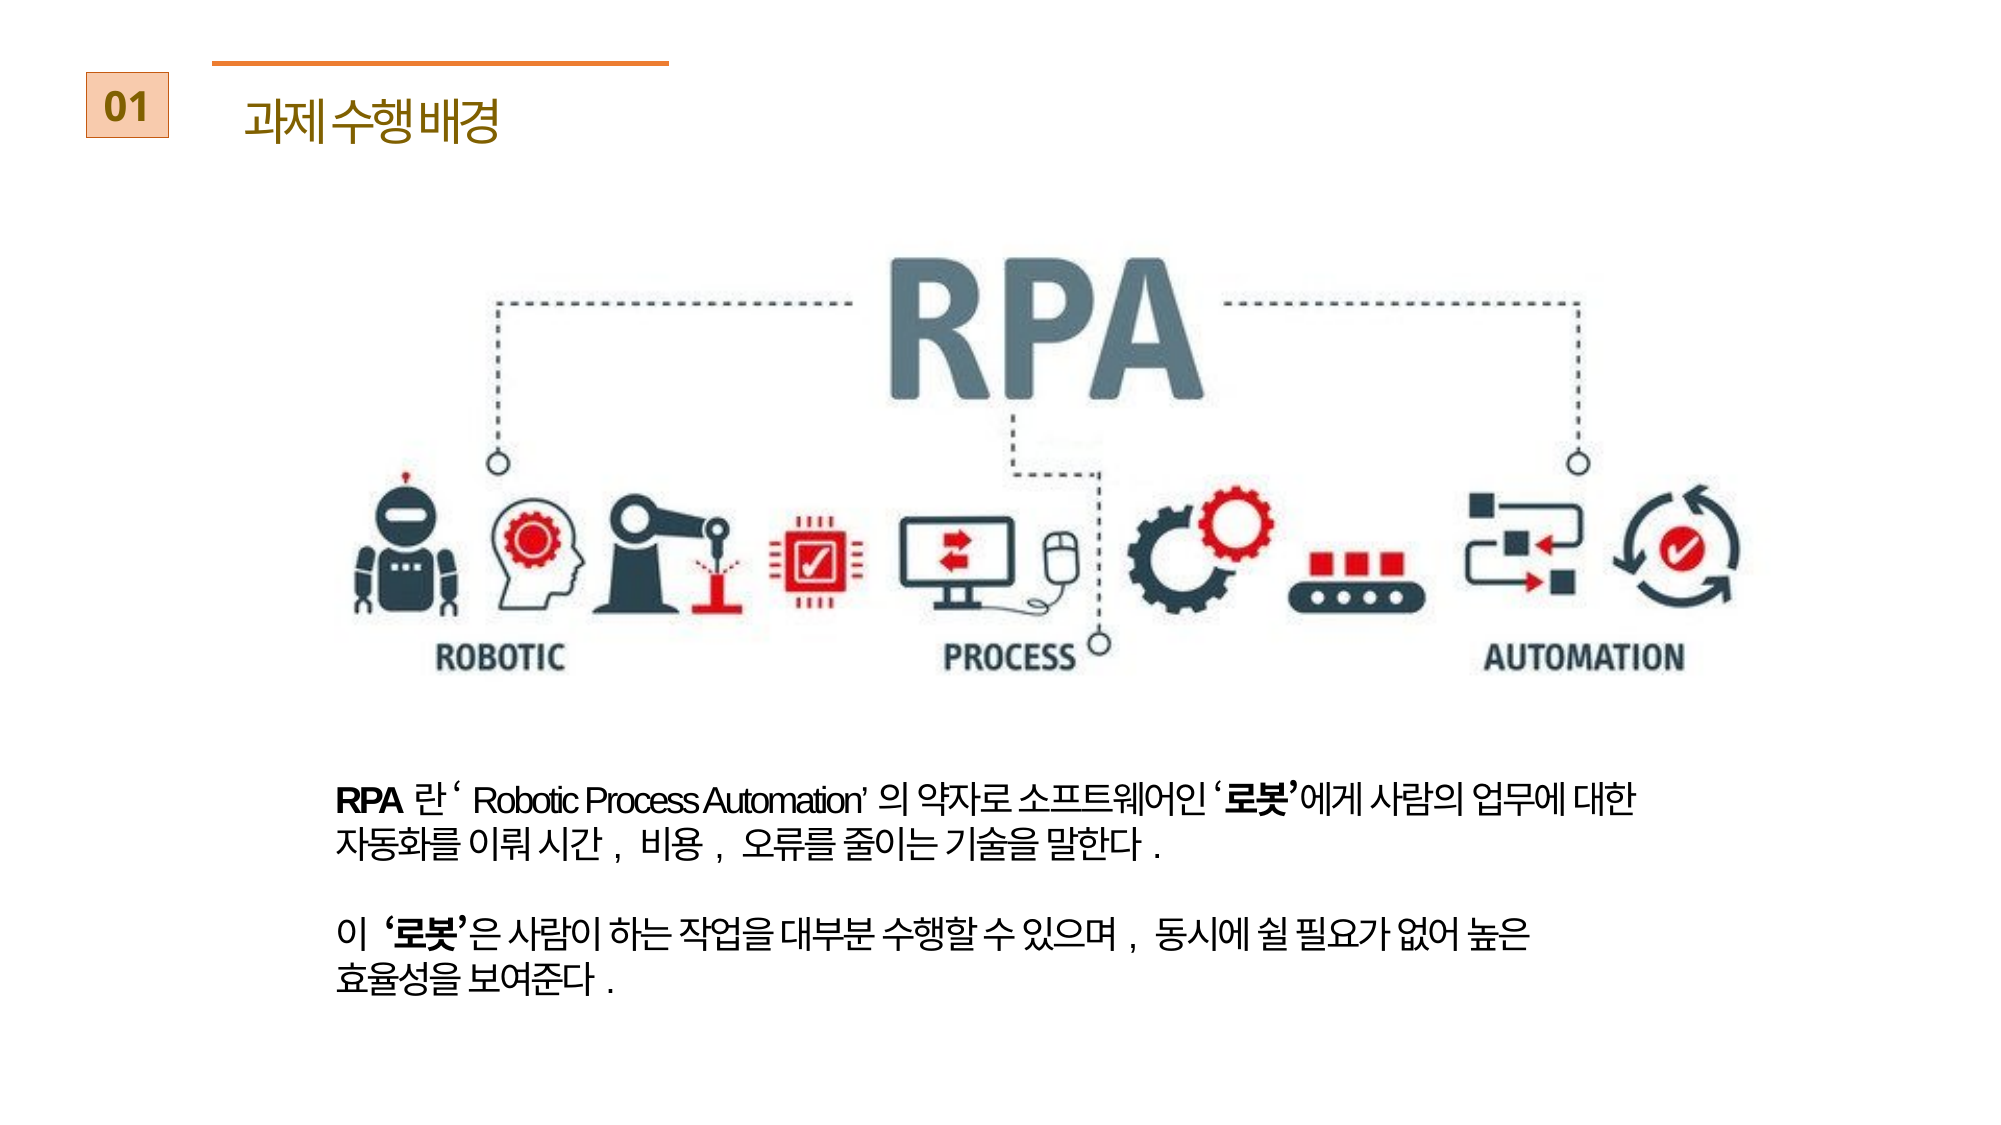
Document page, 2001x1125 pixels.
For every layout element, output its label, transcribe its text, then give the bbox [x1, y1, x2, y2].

text_box RPA란 ‘Robotic Process Automation’의 약자로 소프트웨어인 ‘로봇’에게 사람의 업무에 대한 자동화를 이뤄 시간, 비용, 오류를 줄이는 기술을 말한다. 이 ‘로봇’은 사람이 하는 작업을 대부분 수행할 수 있으며, 동시에 쉴 필요가 없어 높은 효율성을 보여준다. [320, 768, 1720, 1054]
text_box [86, 63, 670, 160]
picture [236, 208, 1860, 709]
